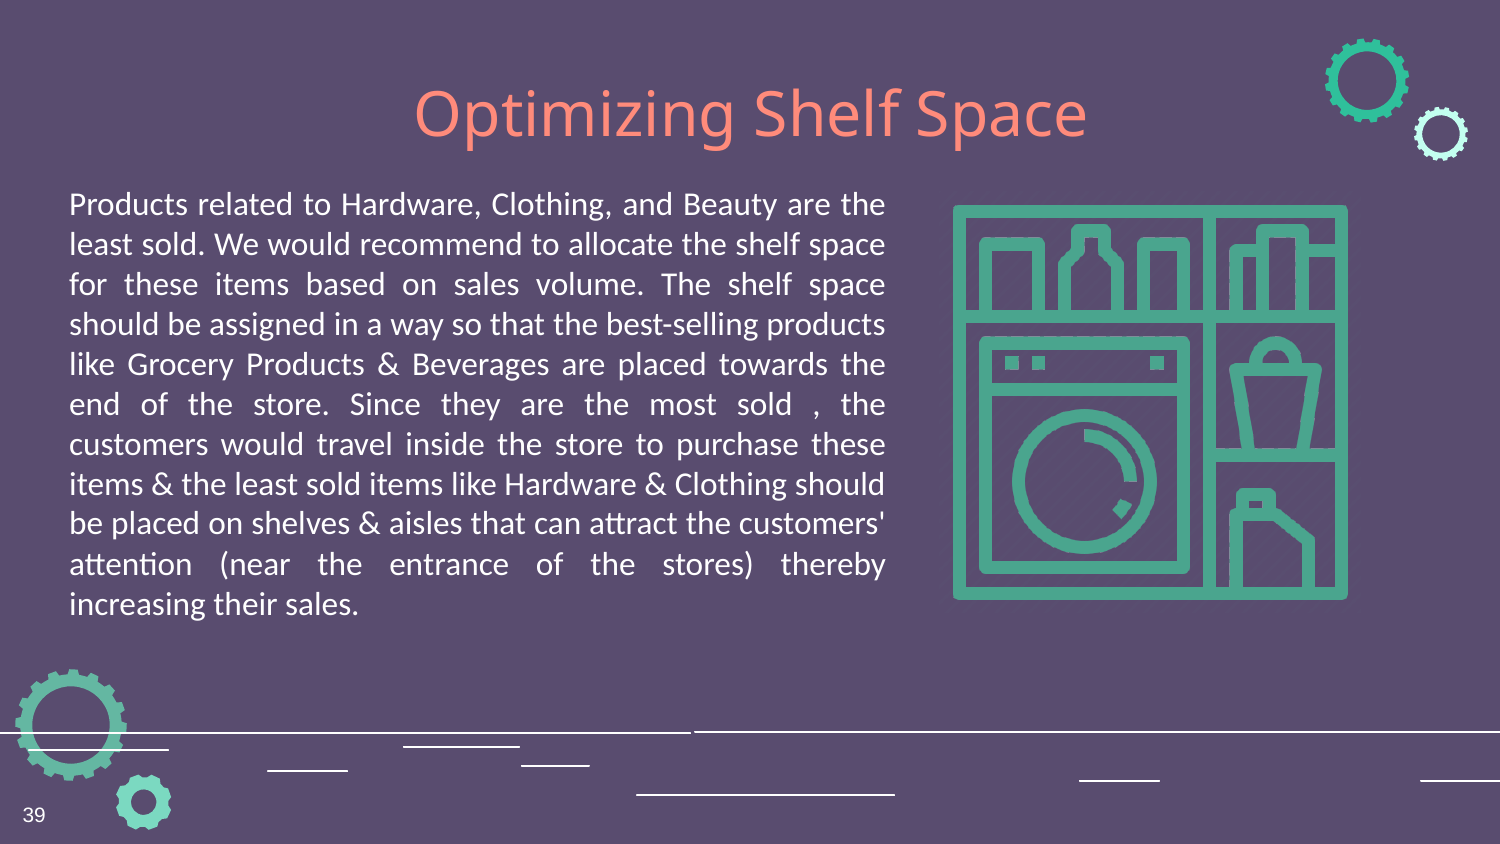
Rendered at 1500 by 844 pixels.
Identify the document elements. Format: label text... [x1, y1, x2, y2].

text_box 39 [7, 794, 65, 834]
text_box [636, 731, 1500, 796]
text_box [0, 732, 691, 772]
list Products related to Hardware, Clothing, and Beauty are the least sold. We would recommend to allocate the shelf space for these items based on sales volume. The shelf space should be assigned in a way so that the best-selling products like Grocery Products & Beverages are placed towards the end of the store. Since they are the most sold , the customers would travel inside the store to purchase these items & the least sold items like Hardware & Clothing should be placed on shelves & aisles that can attract the customers' attention (near the entrance of the stores) thereby increasing their sales. [54, 167, 902, 640]
picture [938, 191, 1361, 613]
title Optimizing Shelf Space [116, 58, 1387, 153]
